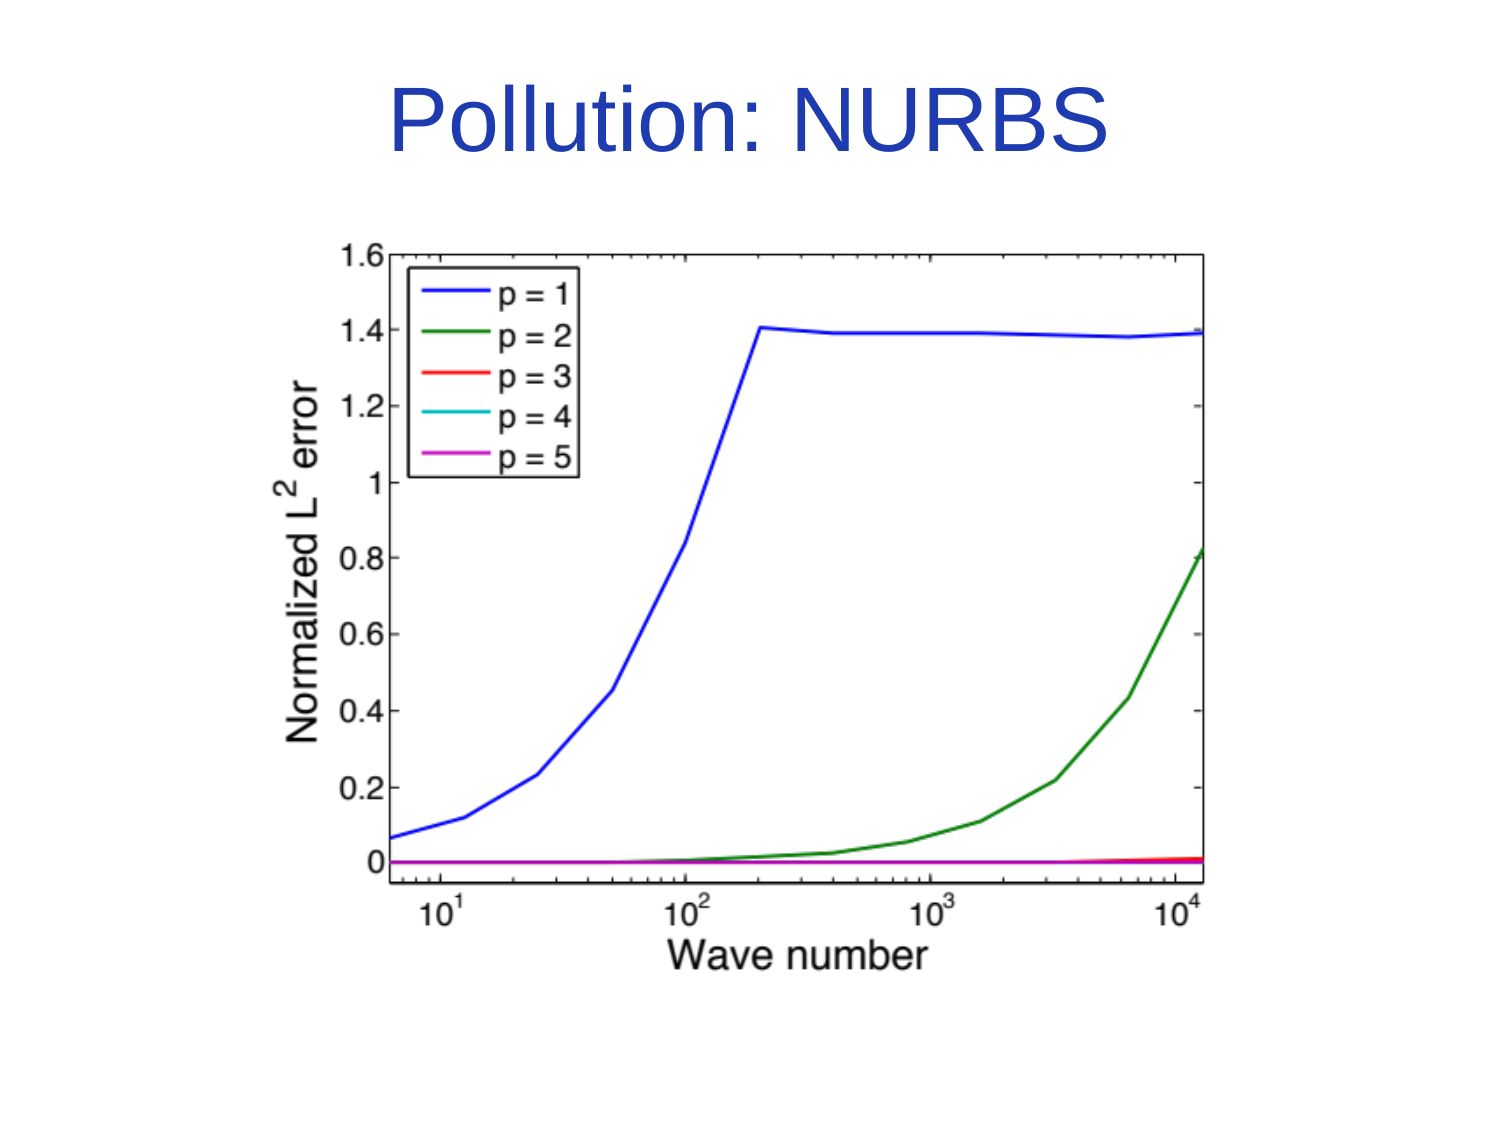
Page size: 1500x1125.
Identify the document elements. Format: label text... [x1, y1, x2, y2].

title Pollution: NURBS [75, 21, 1425, 209]
picture [235, 184, 1284, 1014]
